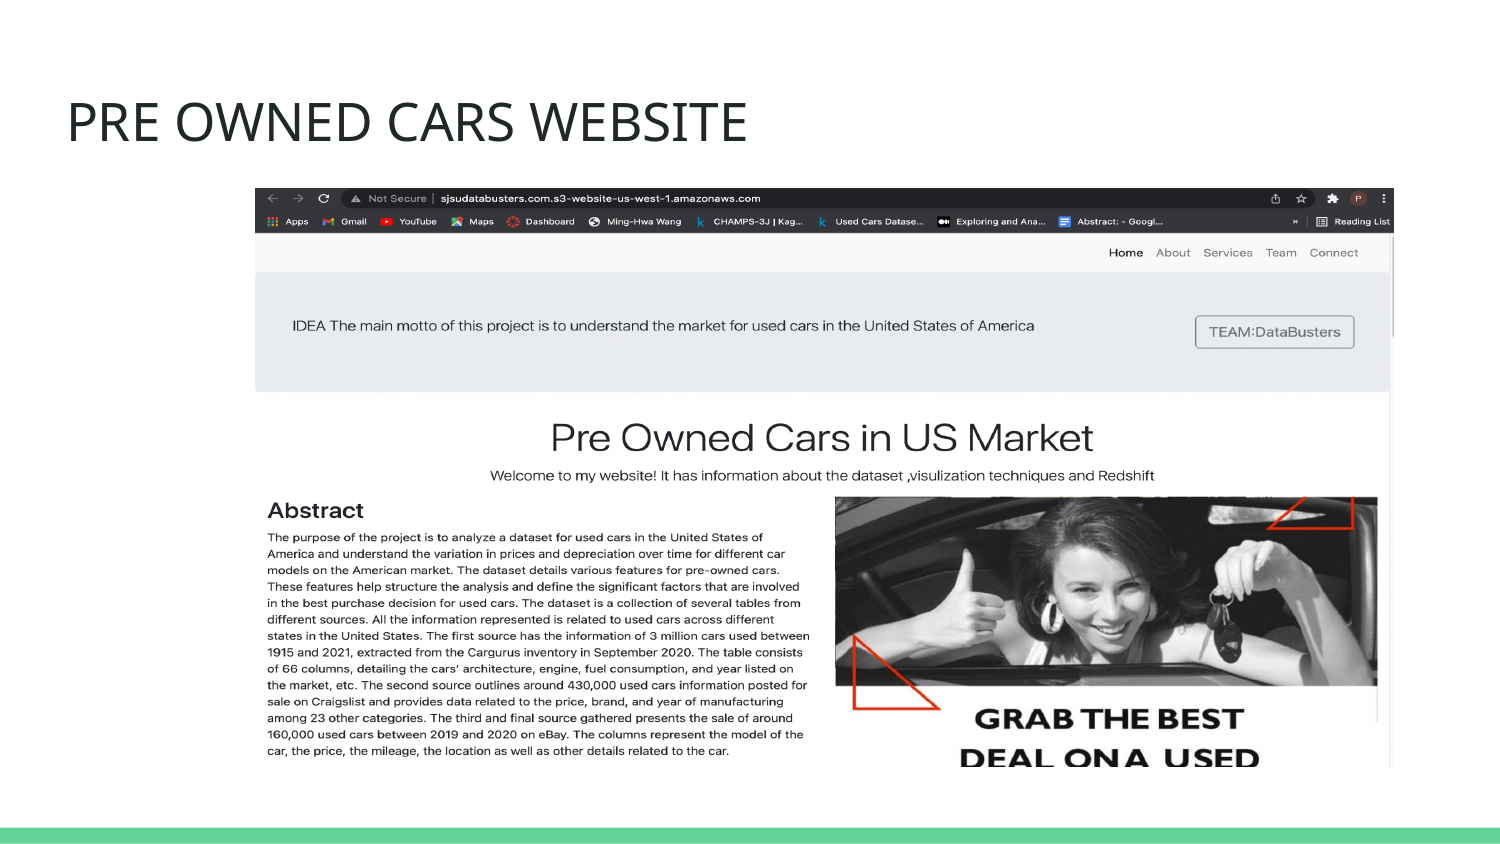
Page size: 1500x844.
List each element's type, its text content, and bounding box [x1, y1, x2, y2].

picture [254, 188, 1394, 767]
title PRE OWNED CARS WEBSITE [51, 72, 1449, 167]
